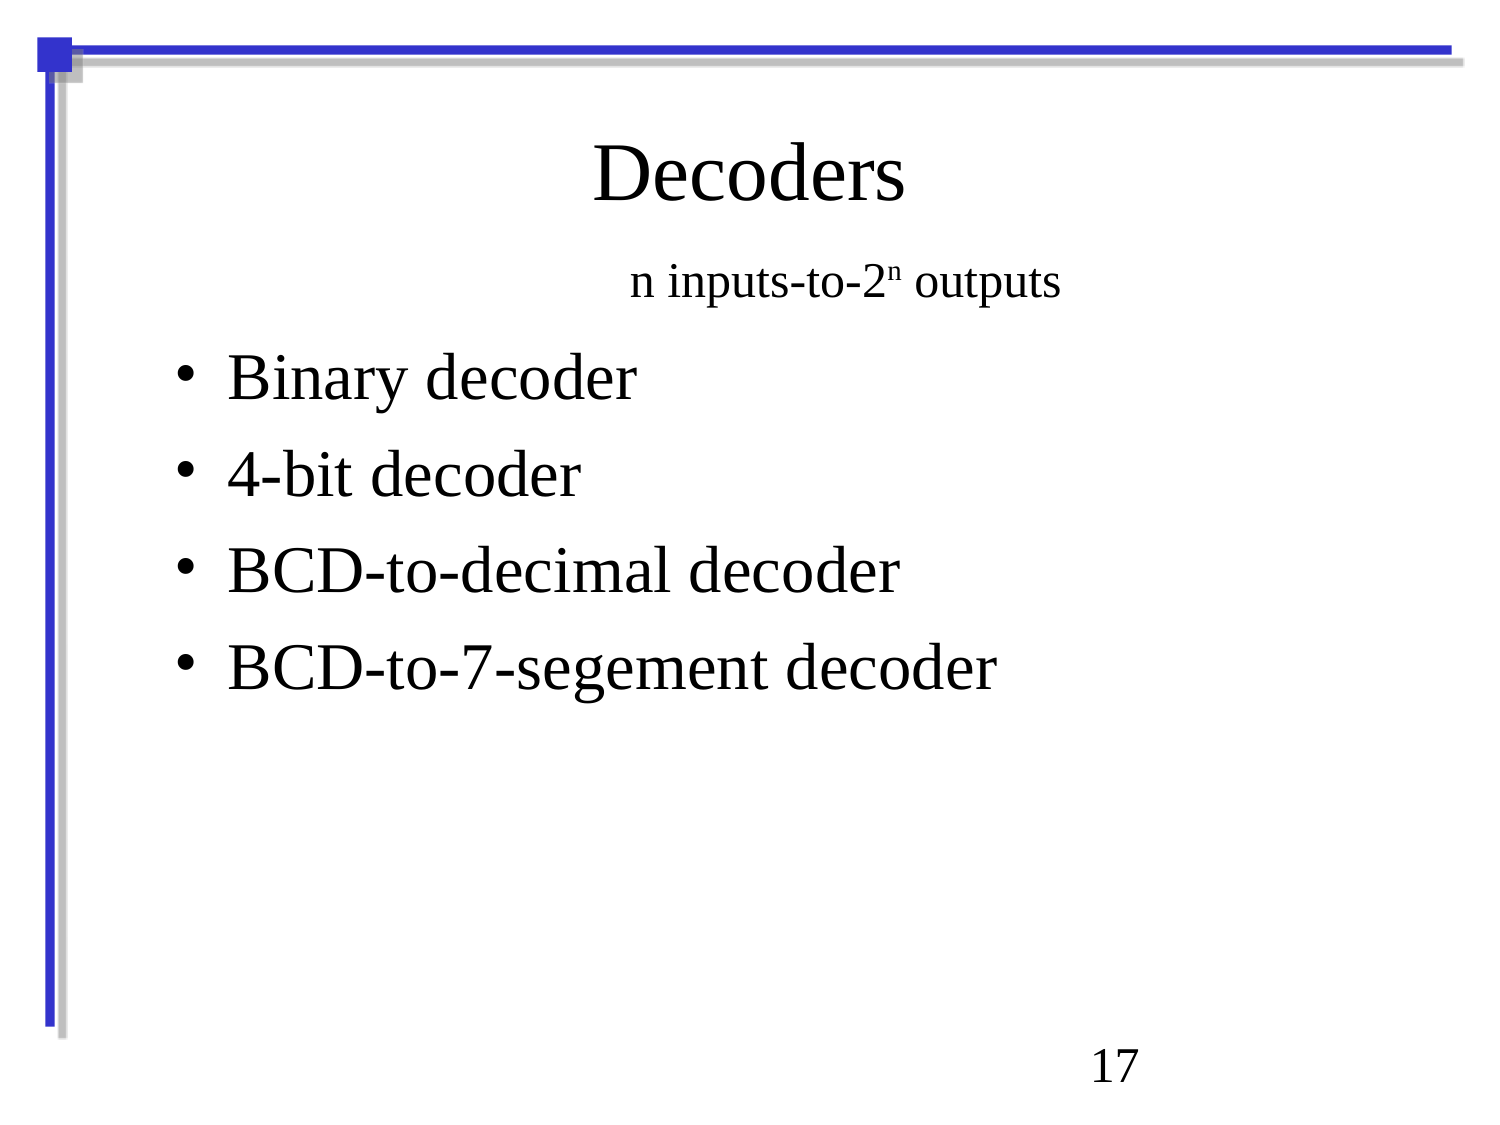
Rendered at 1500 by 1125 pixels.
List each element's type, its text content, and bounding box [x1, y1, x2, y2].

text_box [37, 37, 1447, 1022]
slide_number 17 [1074, 1025, 1385, 1097]
